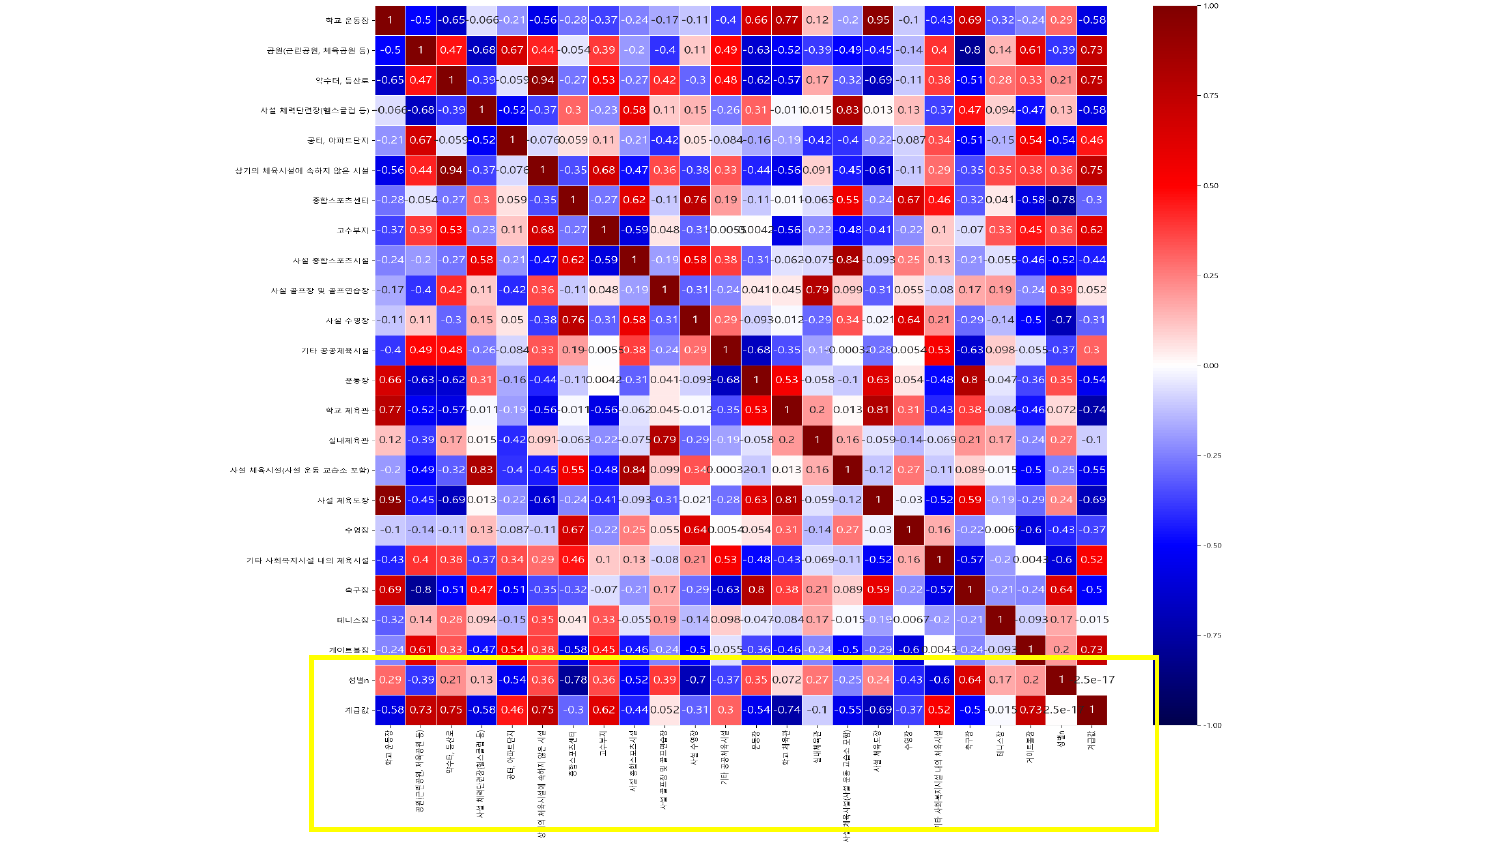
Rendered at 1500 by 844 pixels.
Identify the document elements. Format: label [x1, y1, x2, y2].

picture [227, 0, 1241, 844]
